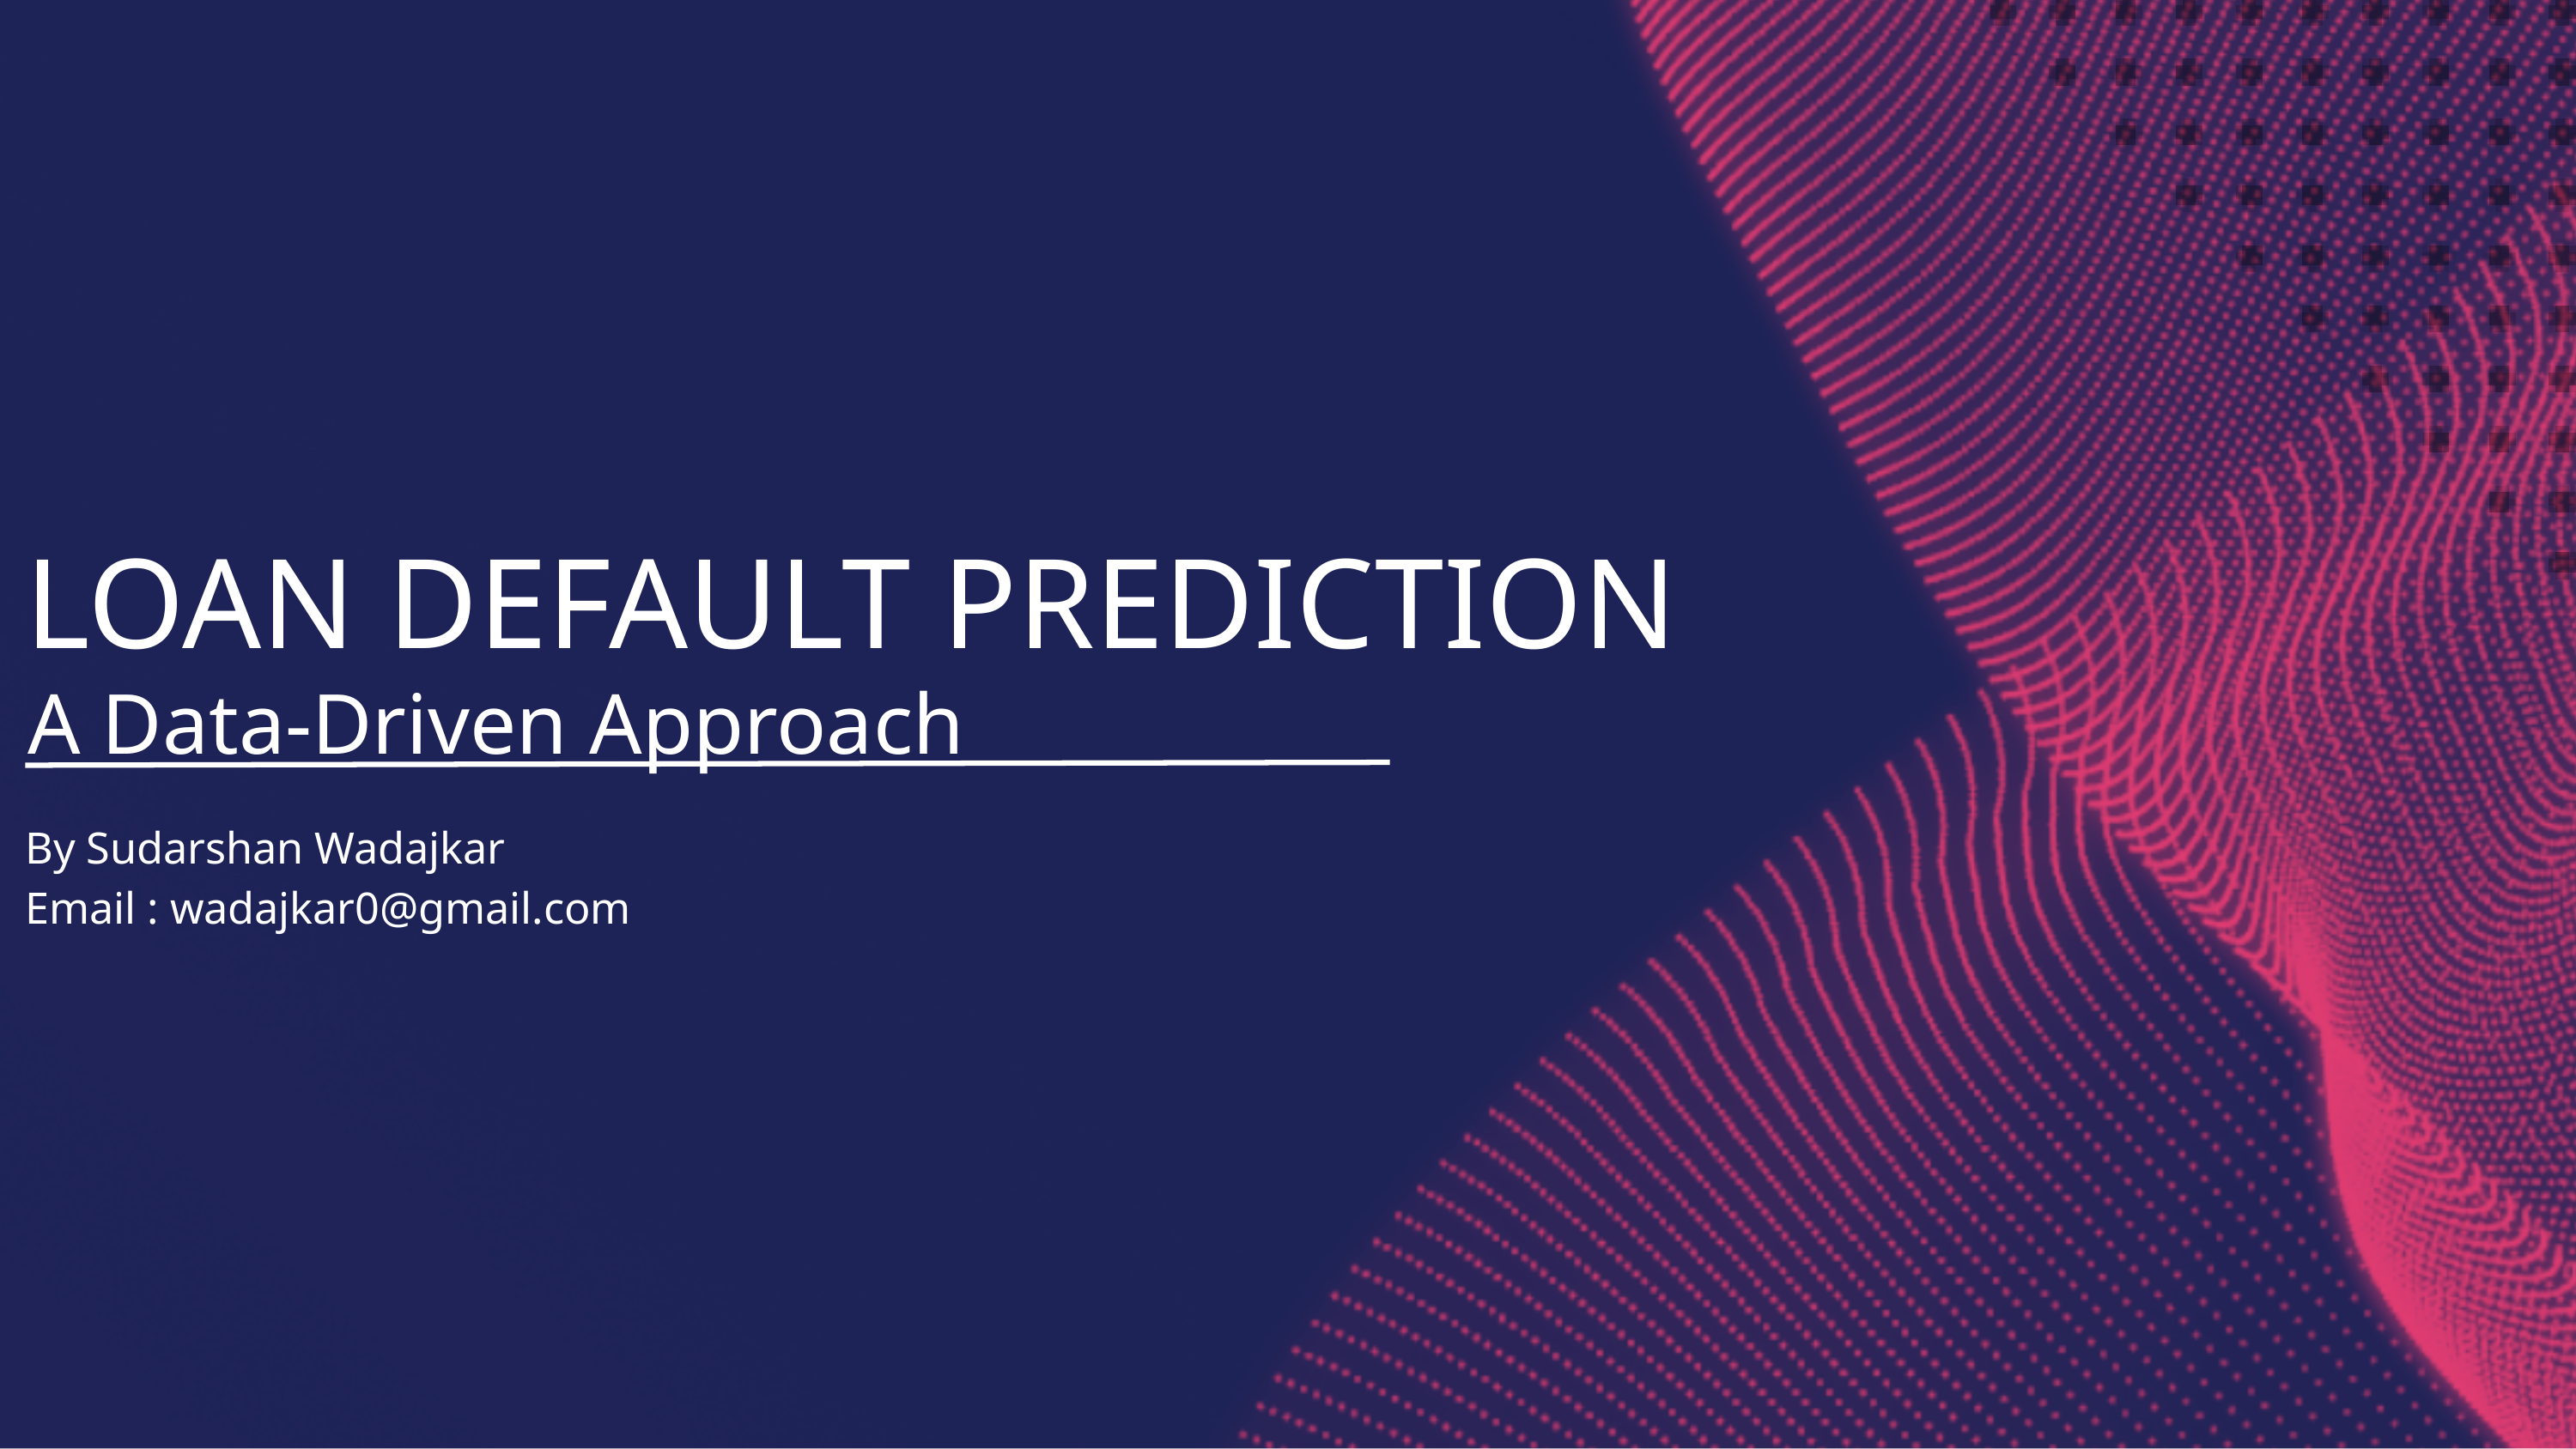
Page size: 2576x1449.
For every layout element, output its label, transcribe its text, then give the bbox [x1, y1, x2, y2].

text_box [0, 0, 2576, 1449]
text_box LOAN DEFAULT PREDICTION [25, 499, 1875, 673]
text_box [1990, 0, 2576, 579]
text_box A Data-Driven Approach [27, 654, 1878, 771]
text_box By Sudarshan Wadajkar Email : wadajkar0@gmail.com [25, 811, 953, 933]
